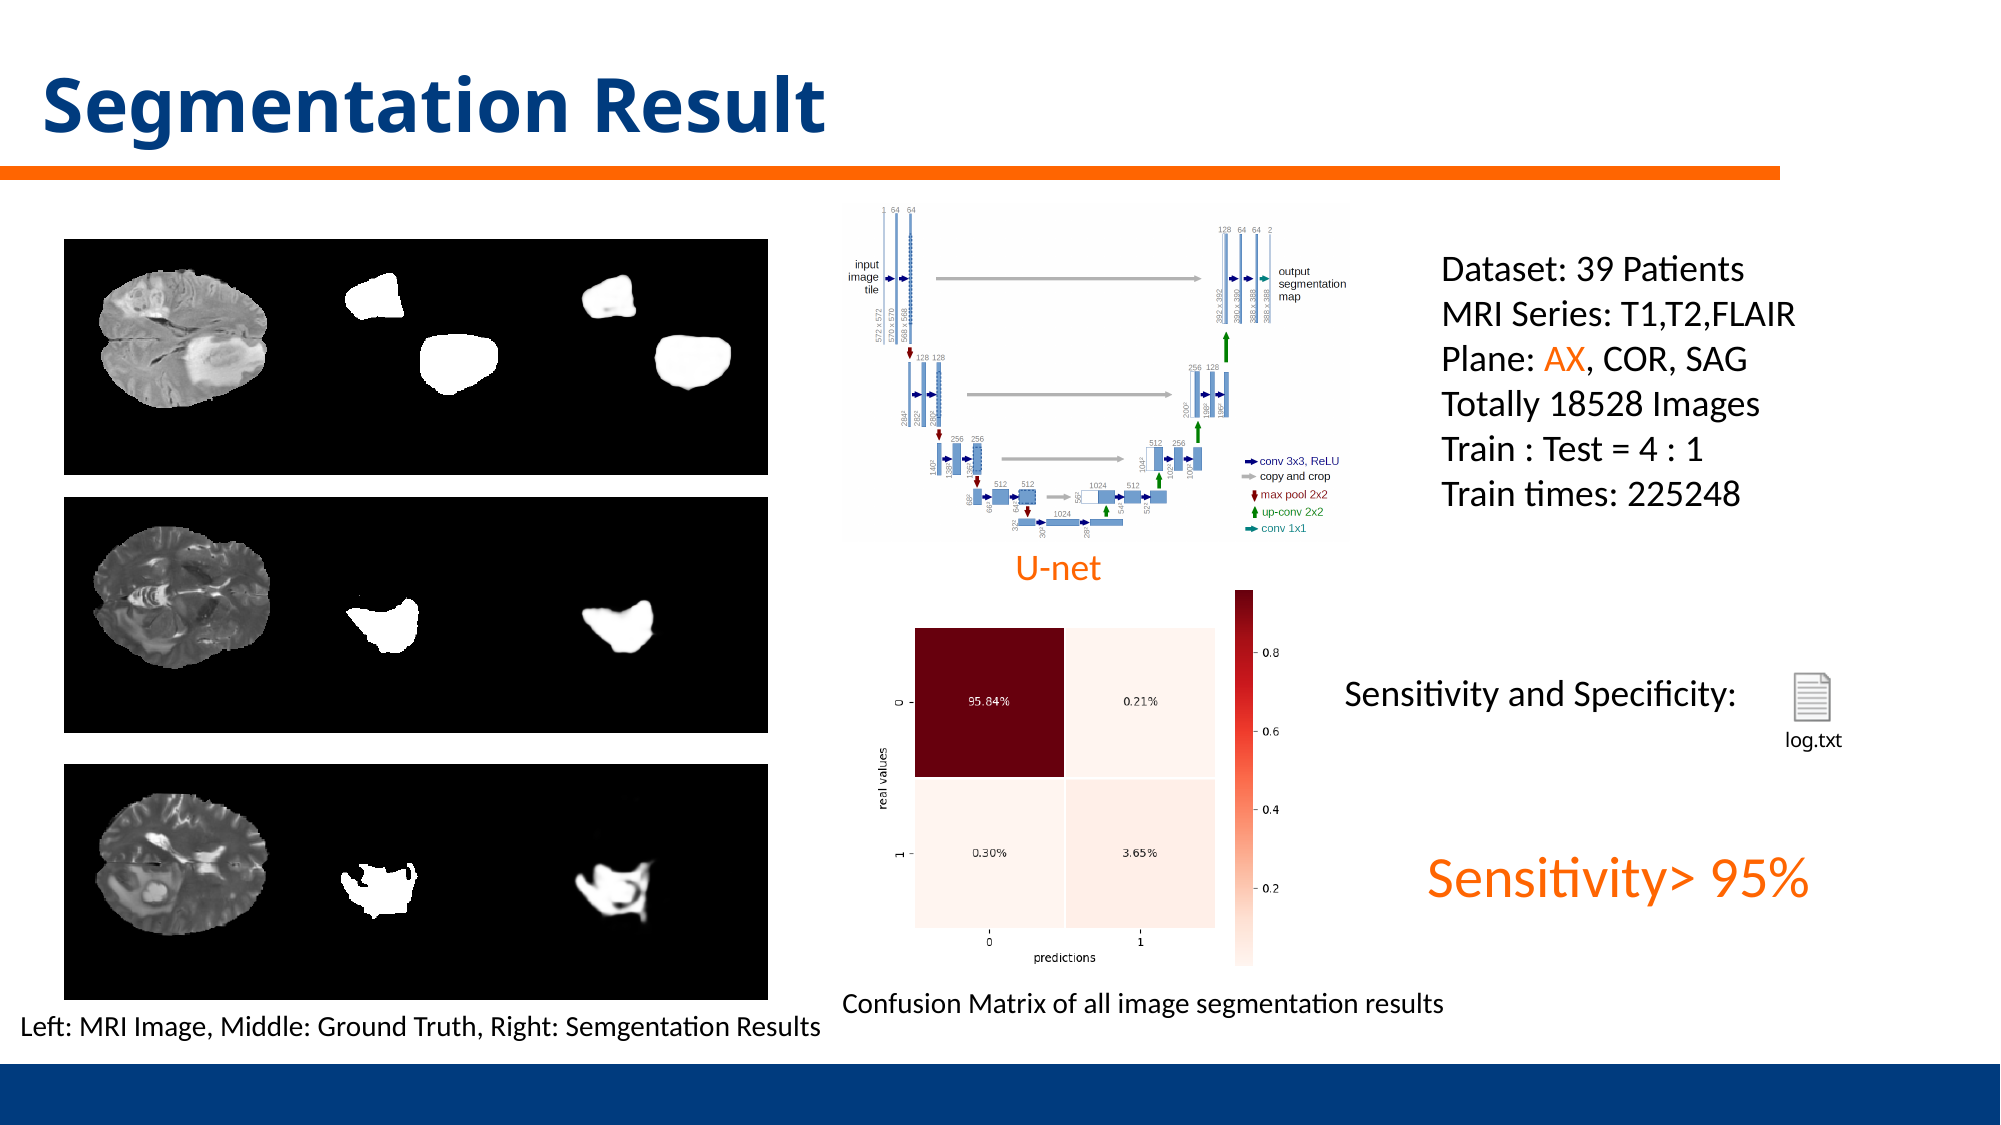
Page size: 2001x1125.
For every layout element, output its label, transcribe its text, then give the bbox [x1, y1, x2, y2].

text_box Confusion Matrix of all image segmentation results [827, 977, 1460, 1027]
picture [64, 764, 768, 1000]
title Segmentation Result [27, 39, 1982, 178]
picture [852, 581, 1340, 986]
picture [64, 239, 768, 475]
text_box Sensitivity> 95% [1412, 831, 1826, 917]
text_box Dataset: 39 Patients MRI Series: T1,T2,FLAIR Plane: AX, COR, SAG Totally 18528 Images Train : Test = 4 : 1 Train times: 225248 [1426, 236, 1812, 522]
text_box [0, 166, 1780, 180]
text_box U-net [1000, 542, 1117, 581]
picture [64, 497, 768, 734]
text_box [0, 1064, 2000, 1125]
text_box Sensitivity and Specificity: [1340, 661, 1753, 721]
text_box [1778, 670, 1849, 760]
picture [842, 203, 1350, 542]
text_box Left: MRI Image, Middle: Ground Truth, Right: Semgentation Results [5, 999, 837, 1050]
